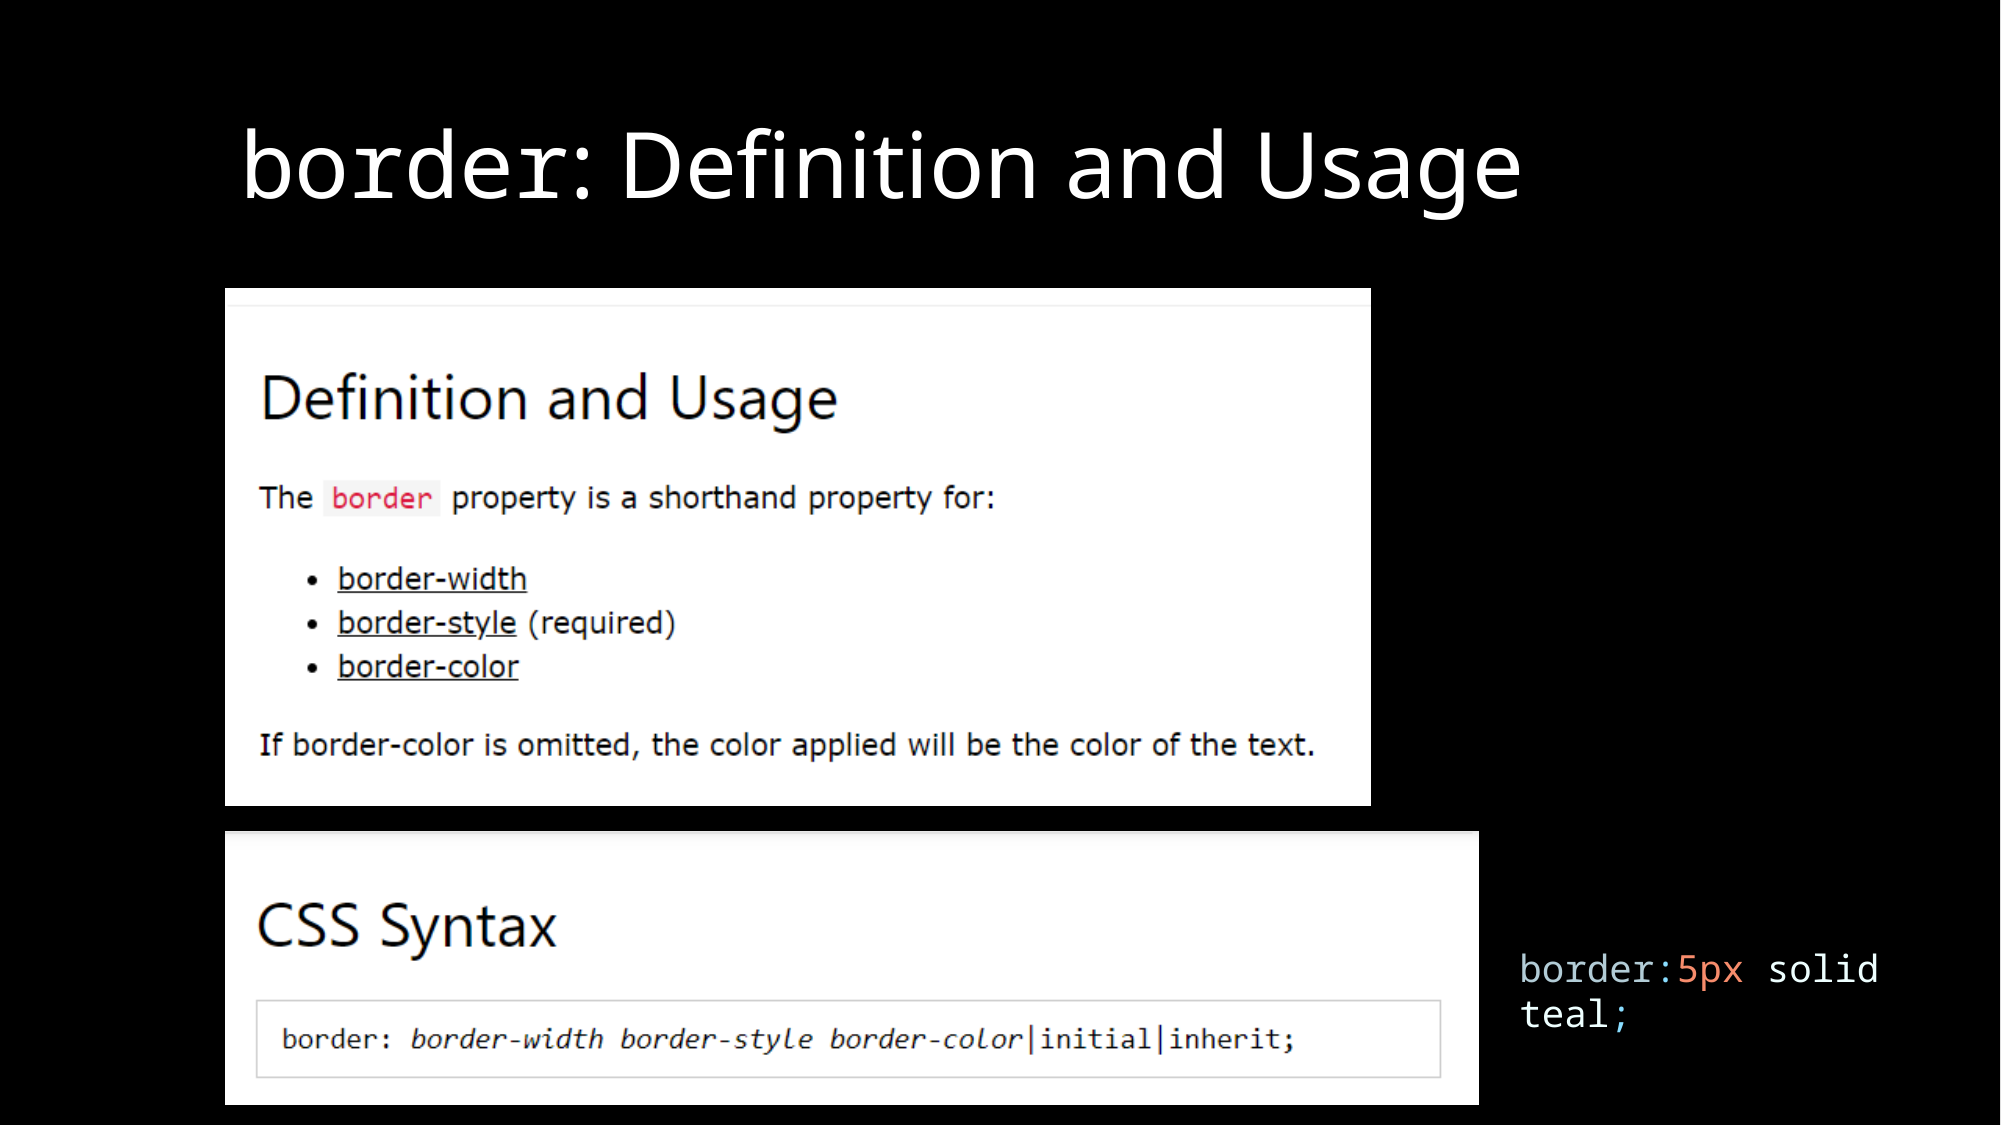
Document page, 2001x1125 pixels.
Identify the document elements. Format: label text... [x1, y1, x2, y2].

title border: Definition and Usage [225, 112, 1800, 236]
picture [224, 288, 1371, 806]
text_box border:5px solid teal; [1504, 937, 2000, 1043]
picture [224, 831, 1479, 1105]
